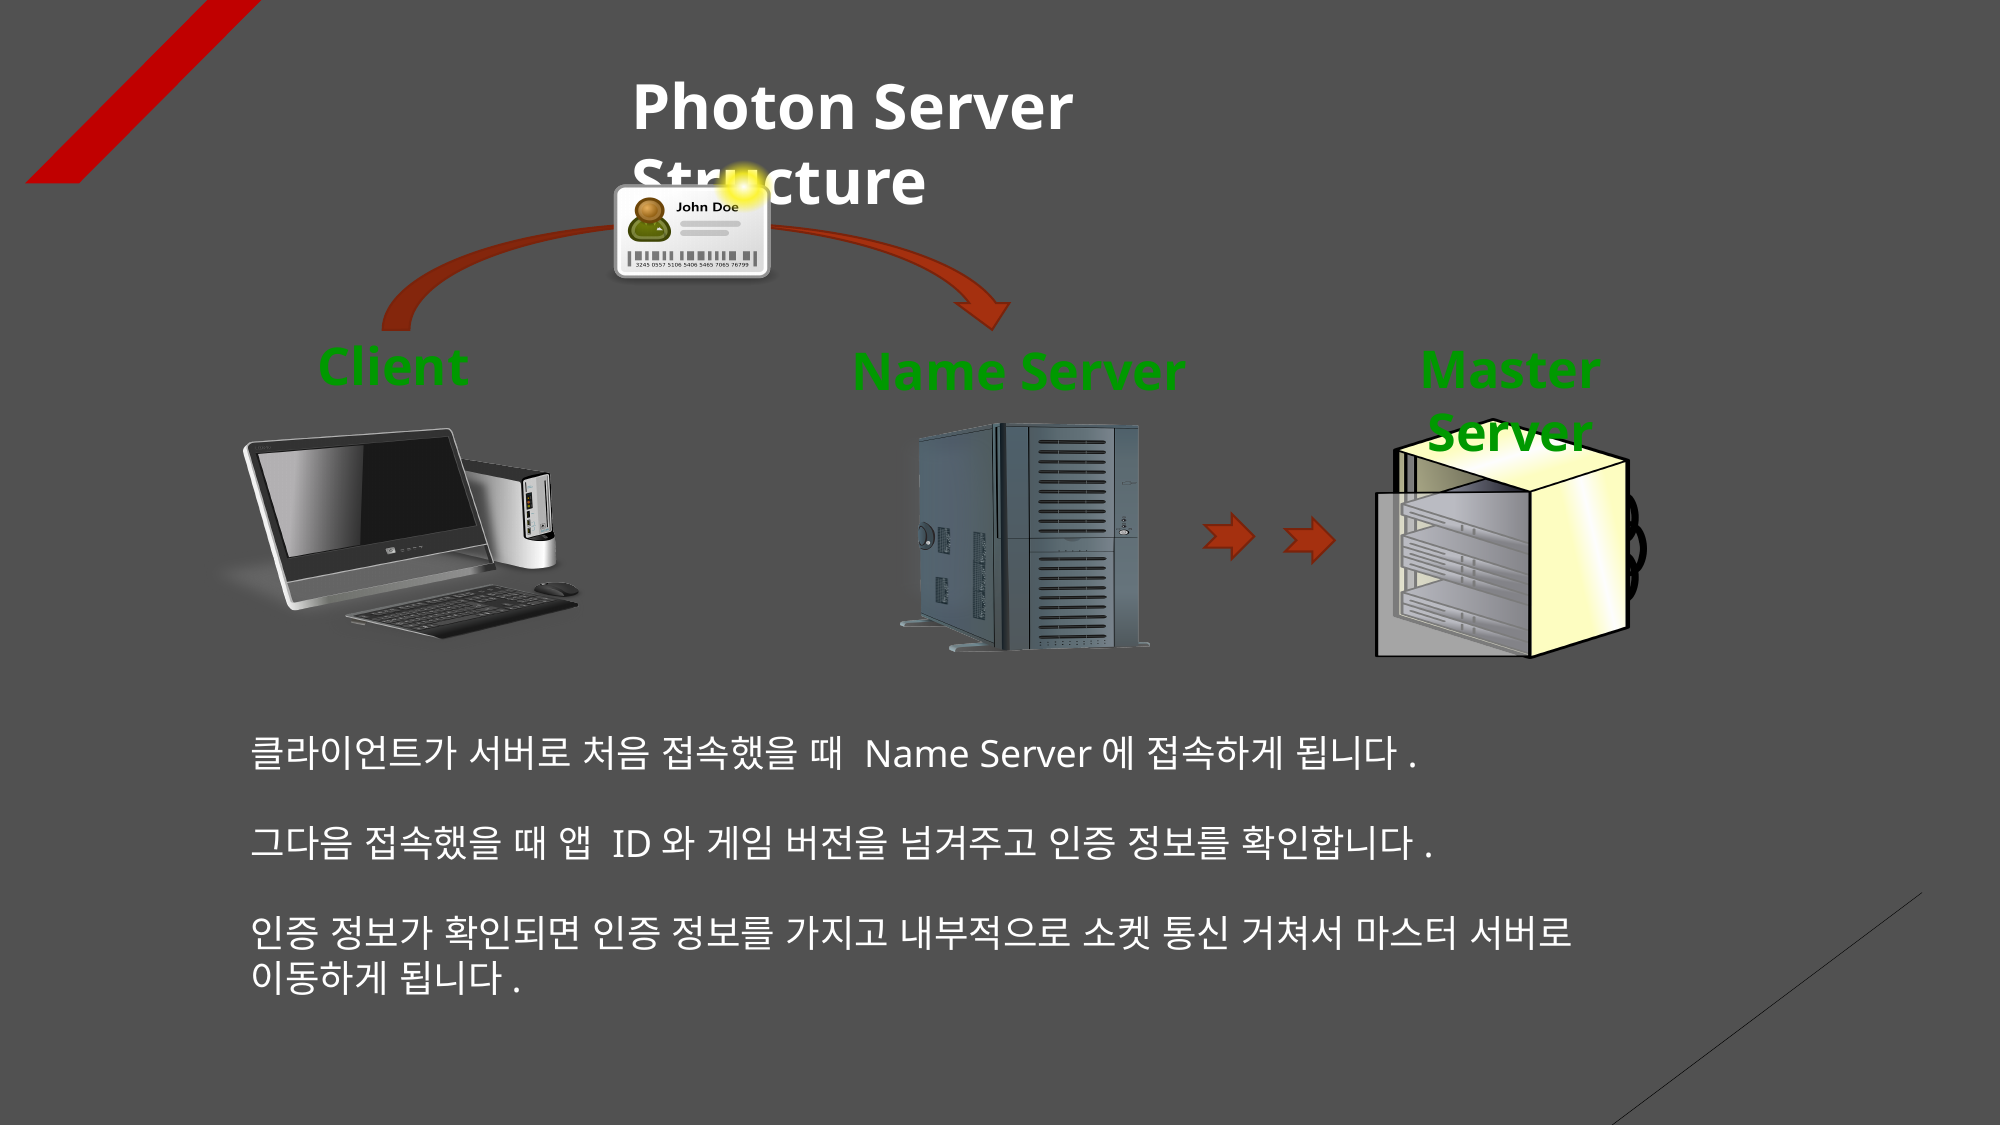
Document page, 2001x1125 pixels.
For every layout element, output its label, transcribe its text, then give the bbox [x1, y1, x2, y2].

picture [197, 428, 590, 653]
text_box Photon Server Structure [617, 59, 1382, 225]
text_box [1282, 515, 1337, 566]
text_box [382, 225, 604, 325]
text_box Client [292, 325, 496, 404]
picture [604, 160, 781, 286]
picture [886, 423, 1150, 652]
text_box 클라이언트가 서버로 처음 접속했을 때 Name Server에 접속하게 됩니다. 그다음 접속했을 때 앱 ID와 게임 버전을 넘겨주고 인증 정보를 확인합니다. 인증 정보가 확인되면 인증 정보를 가지고 내부적으로 소켓 통신 거쳐서 마스터 서버로 이동하게 됩니다. [236, 722, 1633, 1008]
picture [1375, 418, 1647, 659]
text_box [781, 225, 1012, 331]
text_box Name Server [828, 331, 1210, 409]
text_box Master Server [1320, 328, 1701, 470]
text_box [1202, 511, 1256, 562]
